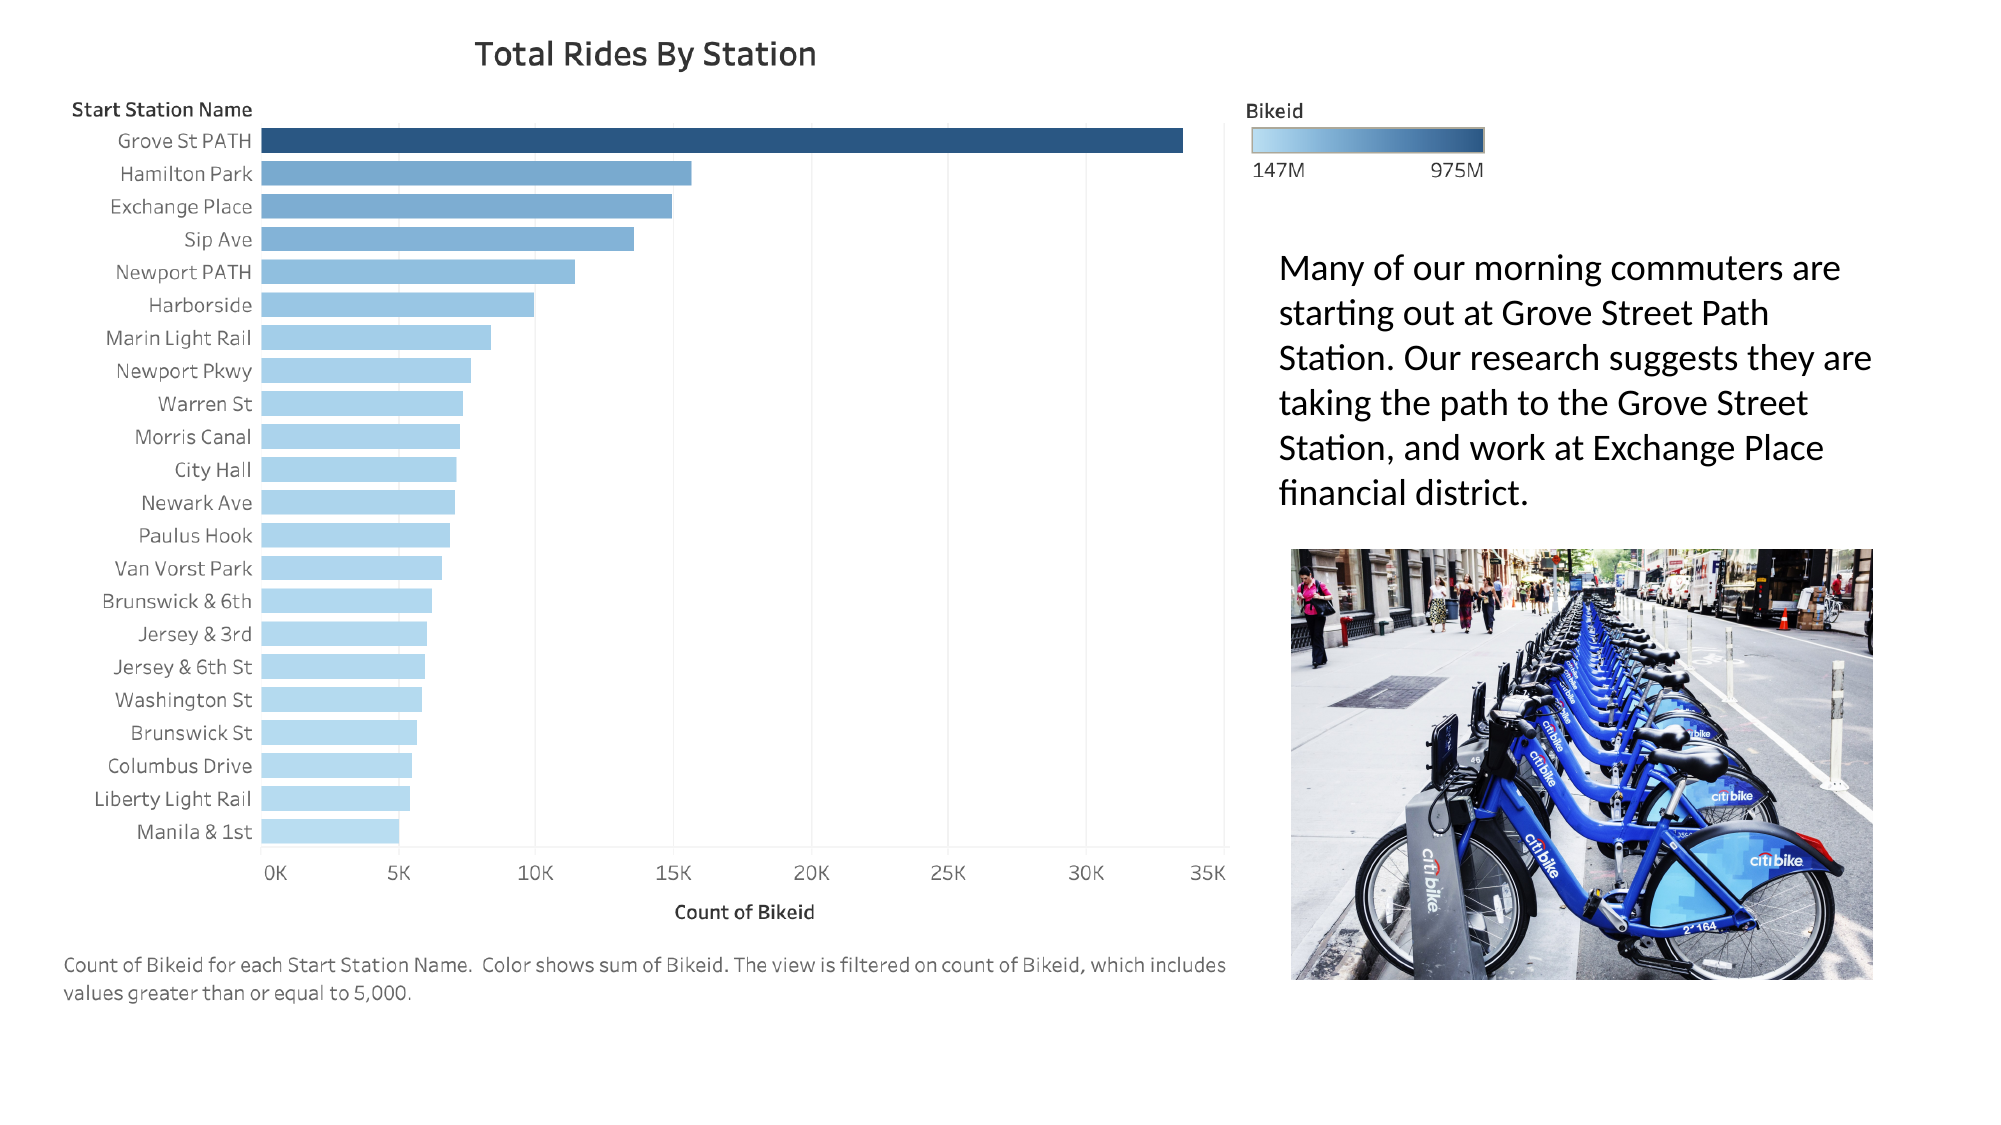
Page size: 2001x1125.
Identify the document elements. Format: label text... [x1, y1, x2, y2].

picture [63, 19, 1873, 1006]
text_box Many of our morning commuters are starting out at Grove Street Path Station. Our research suggests they are taking the path to the Grove Street Station, and work at Exchange Place financial district. [1492, 236, 1900, 521]
